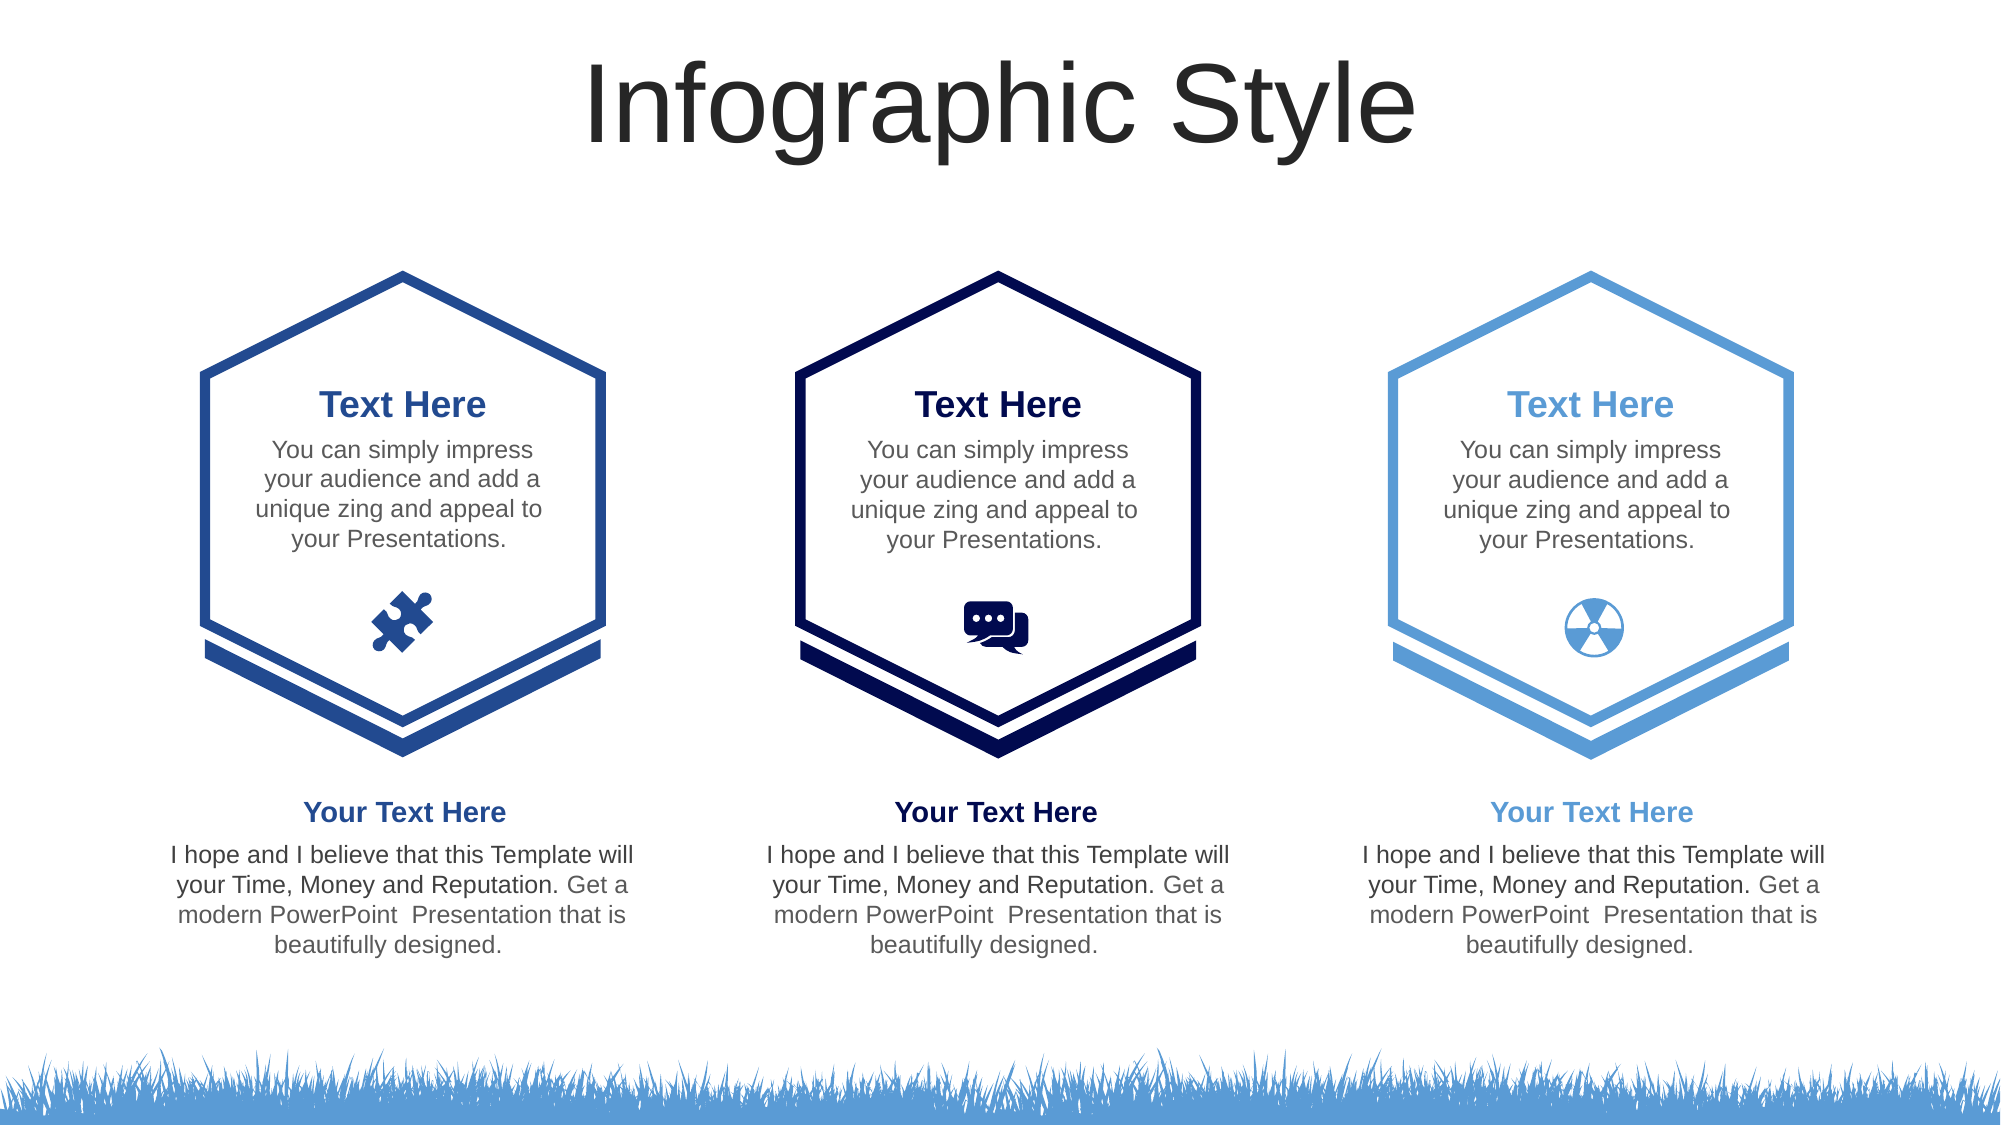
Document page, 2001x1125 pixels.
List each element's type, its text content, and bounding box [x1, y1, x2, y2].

text_box [962, 600, 1030, 656]
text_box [231, 372, 575, 563]
text_box [799, 638, 1198, 760]
text_box [799, 275, 1198, 723]
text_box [737, 785, 1260, 968]
text_box [203, 637, 602, 759]
text_box [1392, 275, 1790, 723]
list Infographic Style [0, 47, 2000, 166]
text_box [1419, 372, 1763, 563]
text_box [1332, 785, 1856, 968]
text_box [141, 785, 664, 968]
text_box [203, 275, 602, 723]
text_box [369, 589, 435, 655]
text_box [826, 372, 1170, 563]
text_box [1392, 640, 1790, 761]
text_box [1563, 597, 1625, 659]
